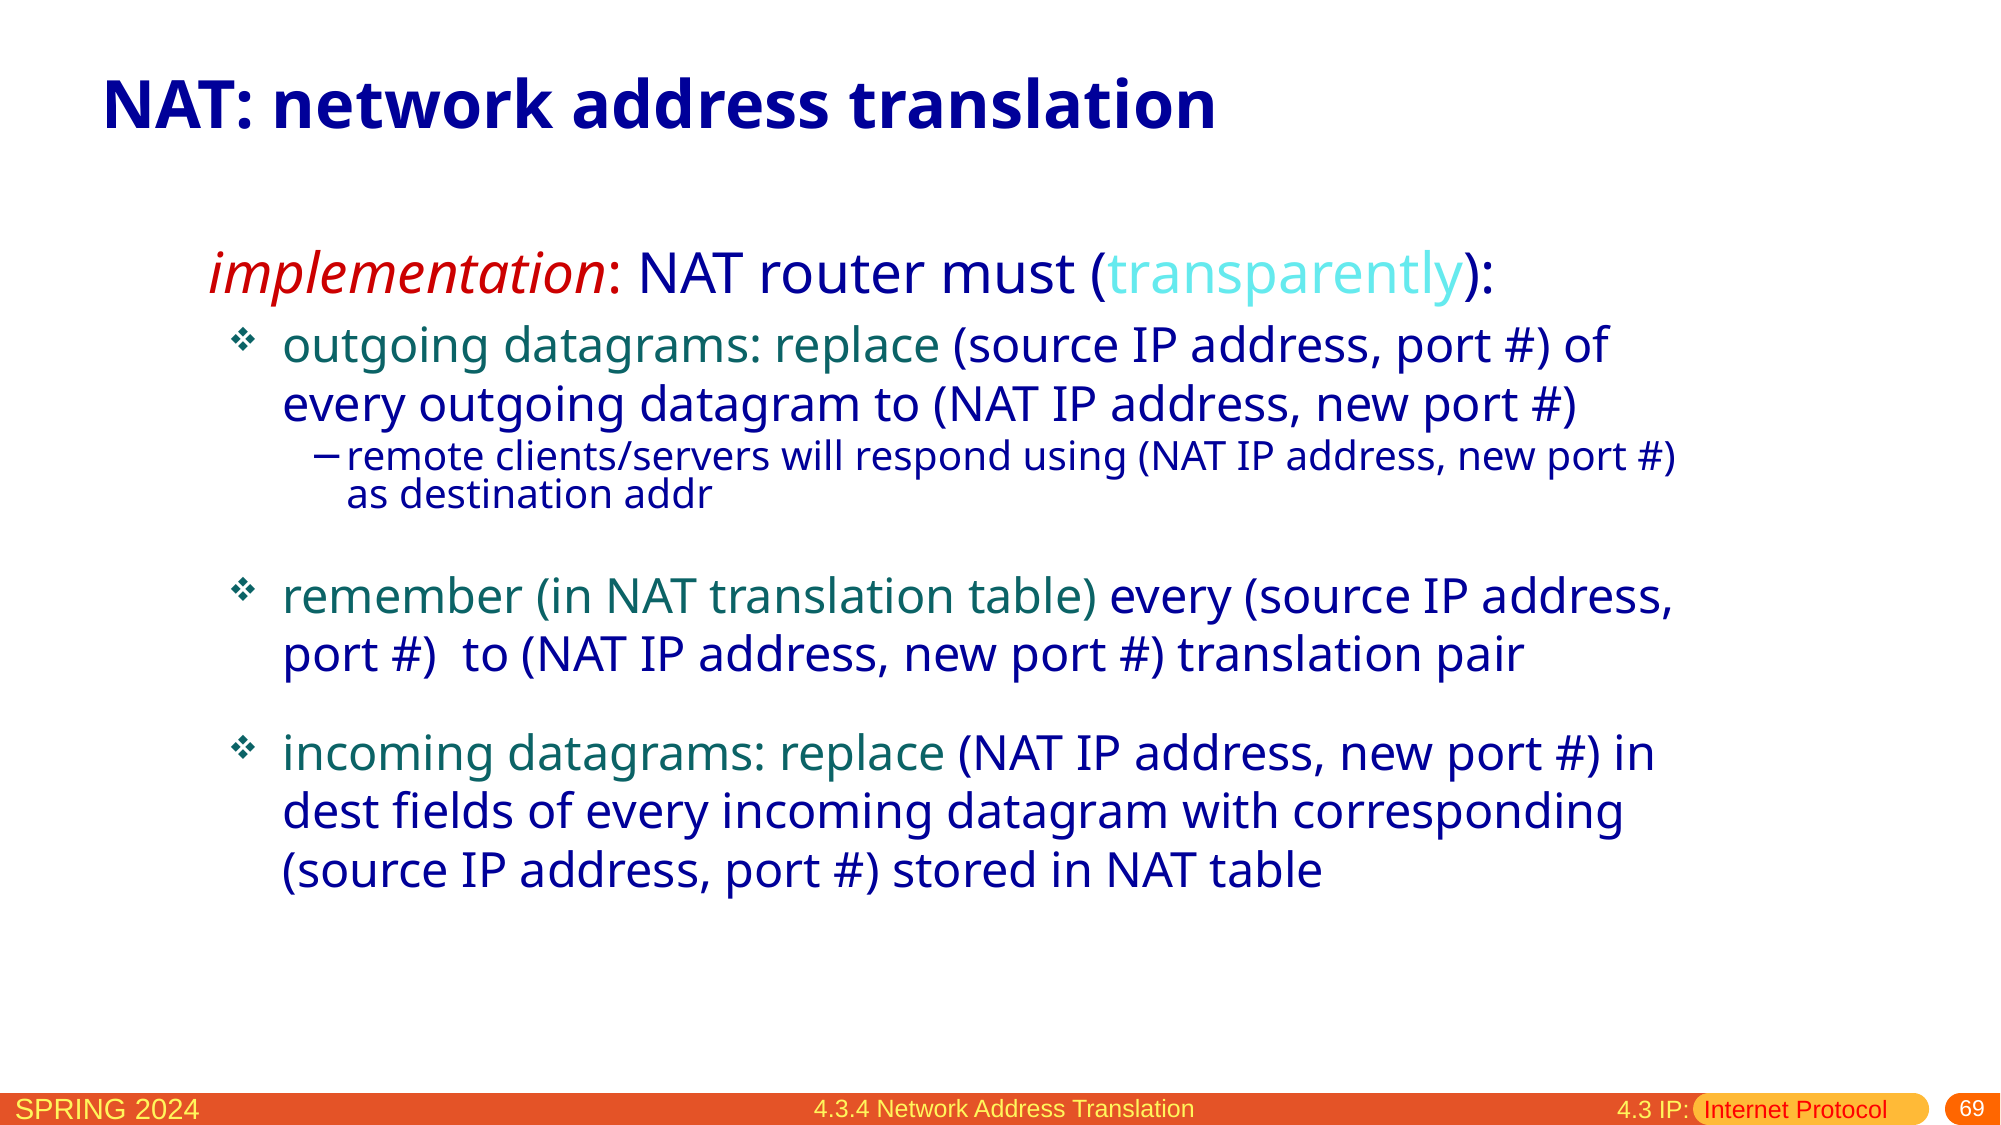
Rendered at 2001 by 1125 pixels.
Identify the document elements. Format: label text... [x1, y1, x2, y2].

list implementation: NAT router must (transparently): outgoing datagrams: replace (source IP address, port #) of every outgoing datagram to (NAT IP address, new port #) remote clients/servers will respond using (NAT IP address, new port #) as destination addr remember (in NAT translation table) every (source IP address, port #) to (NAT IP address, new port #) translation pair incoming datagrams: replace (NAT IP address, new port #) in dest fields of every incoming datagram with corresponding (source IP address, port #) stored in NAT table [149, 243, 1696, 1006]
title NAT: network address translation [86, 42, 1914, 161]
text_box 4.3 IP: Internet Protocol [1602, 1086, 1934, 1125]
text_box 4.3.4 Network Address Translation (NAT) [799, 1085, 1281, 1125]
